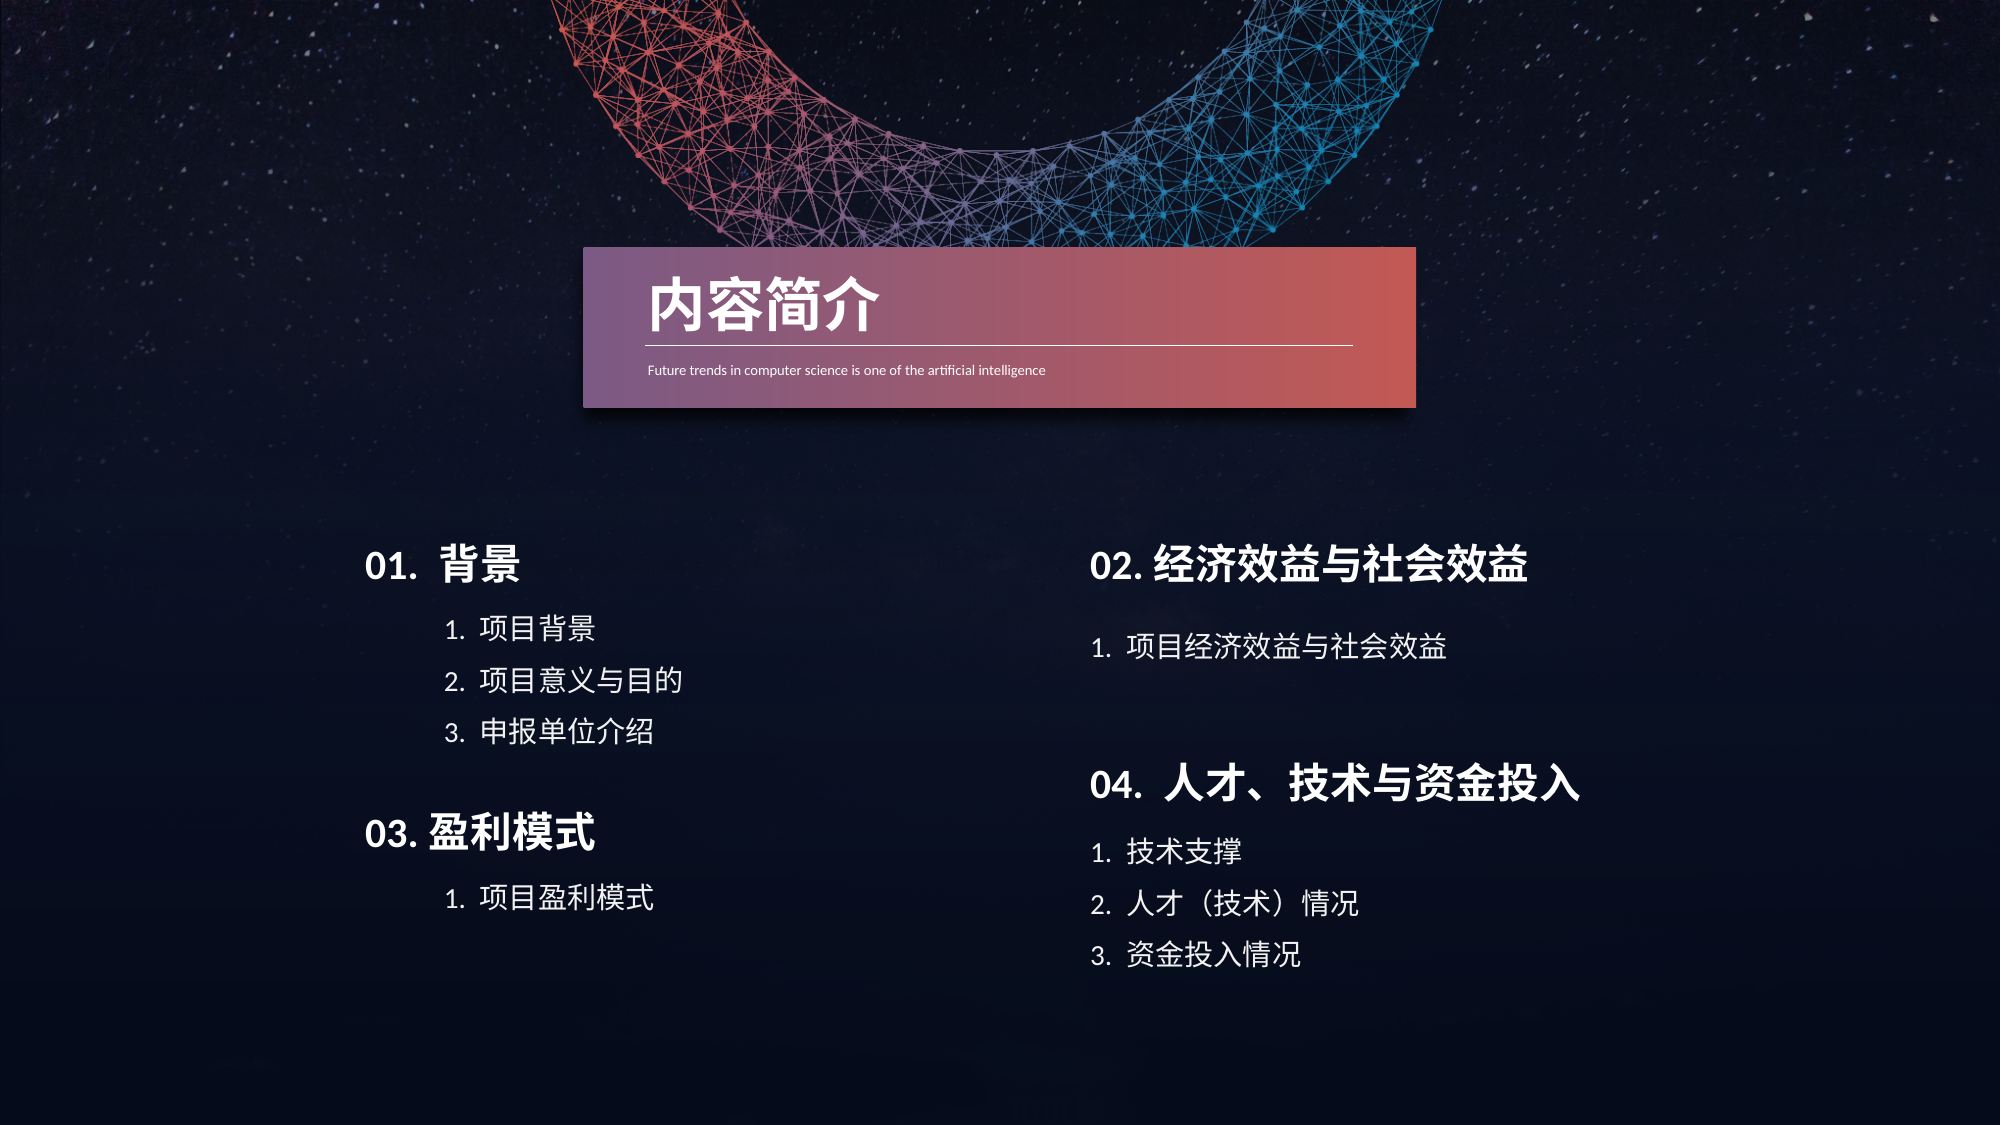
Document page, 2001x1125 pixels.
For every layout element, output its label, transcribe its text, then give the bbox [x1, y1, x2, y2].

text_box 01. 背景 [350, 529, 1074, 596]
text_box 04. 人才、技术与资金投入 [1075, 749, 1799, 815]
text_box 内容简介 [633, 260, 1367, 346]
text_box 3. 申报单位介绍 [429, 705, 1074, 756]
text_box Future trends in computer science is one of the artificial intelligence [633, 352, 1367, 386]
picture [0, 0, 2000, 1125]
text_box 2. 项目意义与目的 [429, 654, 1074, 705]
text_box 1. 技术支撑 [1075, 825, 1720, 876]
text_box 2. 人才（技术）情况 [1075, 877, 1720, 928]
text_box 1. 项目经济效益与社会效益 [1075, 621, 1720, 672]
text_box 1. 项目盈利模式 [429, 871, 1074, 922]
text_box 03.盈利模式 [350, 798, 1074, 864]
text_box 02.经济效益与社会效益 [1075, 529, 1799, 596]
text_box 1. 项目背景 [429, 602, 1074, 653]
text_box [583, 247, 1417, 409]
text_box 3. 资金投入情况 [1075, 928, 1720, 979]
